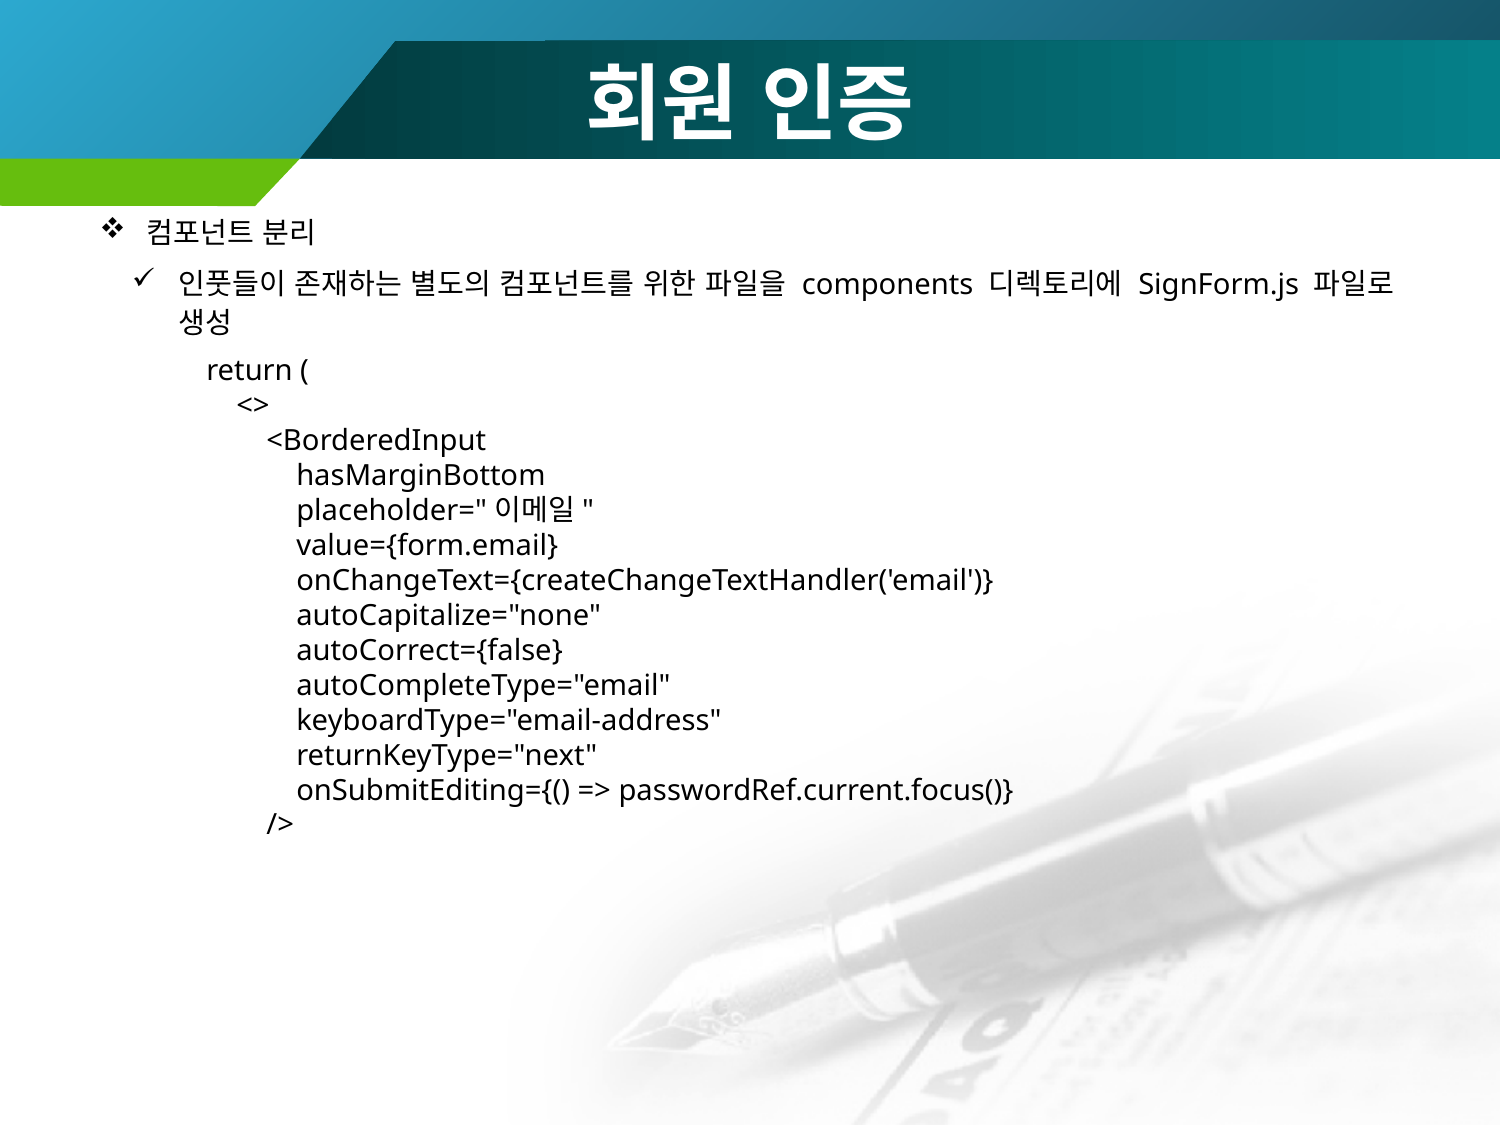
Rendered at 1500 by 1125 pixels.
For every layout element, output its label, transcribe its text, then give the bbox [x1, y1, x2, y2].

list 컴포넌트 분리 인풋들이 존재하는 별도의 컴포넌트를 위한 파일을 components 디렉토리에 SignForm.js 파일로 생성 return ( <> <BorderedInput hasMarginBottom placeholder="이메일" value={form.email} onChangeText={createChangeTextHandler('email')} autoCapitalize="none" autoCorrect={false} autoCompleteType="email" keyboardType="email-address" returnKeyType="next" onSubmitEditing={() => passwordRef.current.focus()} /> [75, 207, 1434, 1059]
title 회원 인증 [0, 37, 1500, 163]
picture [490, 448, 1500, 1125]
